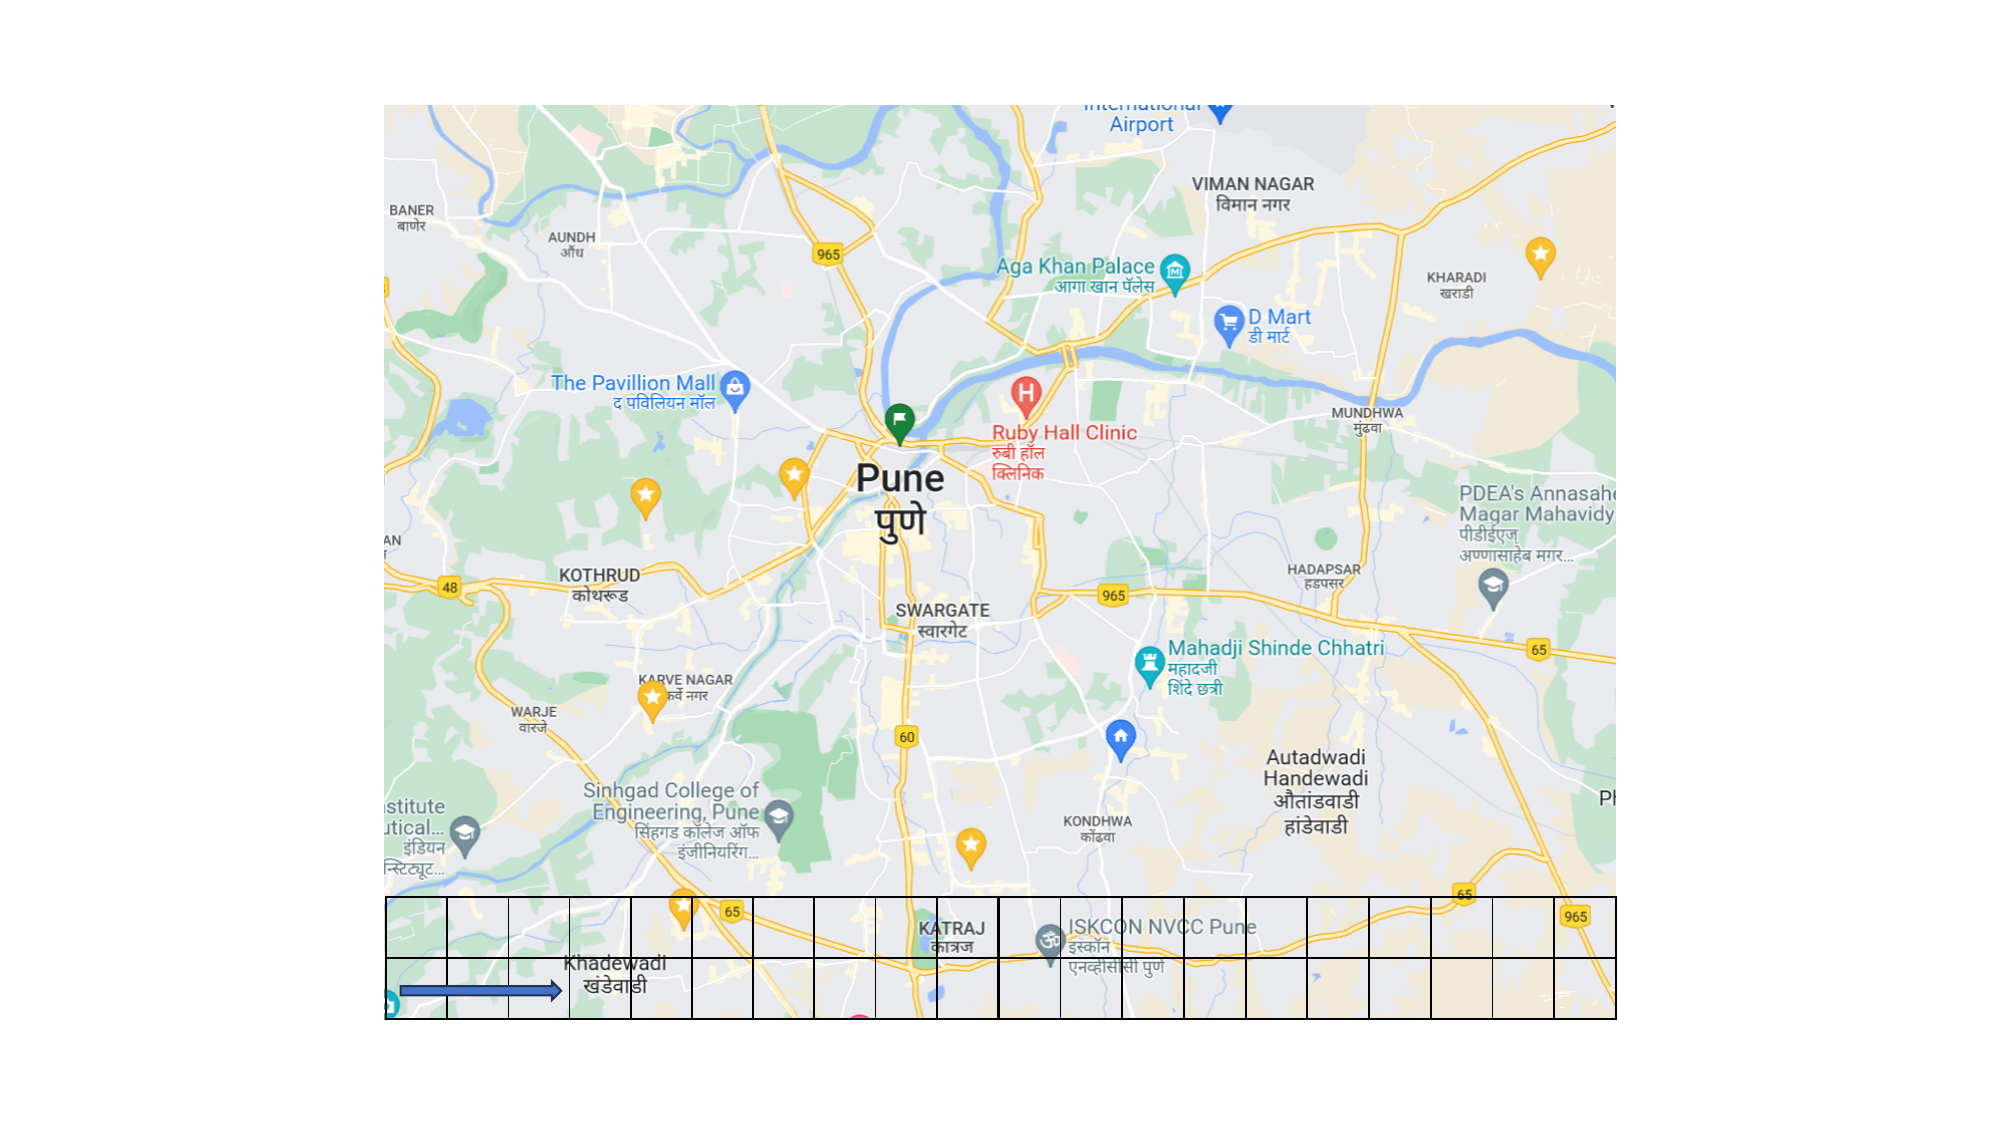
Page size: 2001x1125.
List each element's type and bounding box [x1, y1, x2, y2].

list [384, 105, 1616, 1020]
